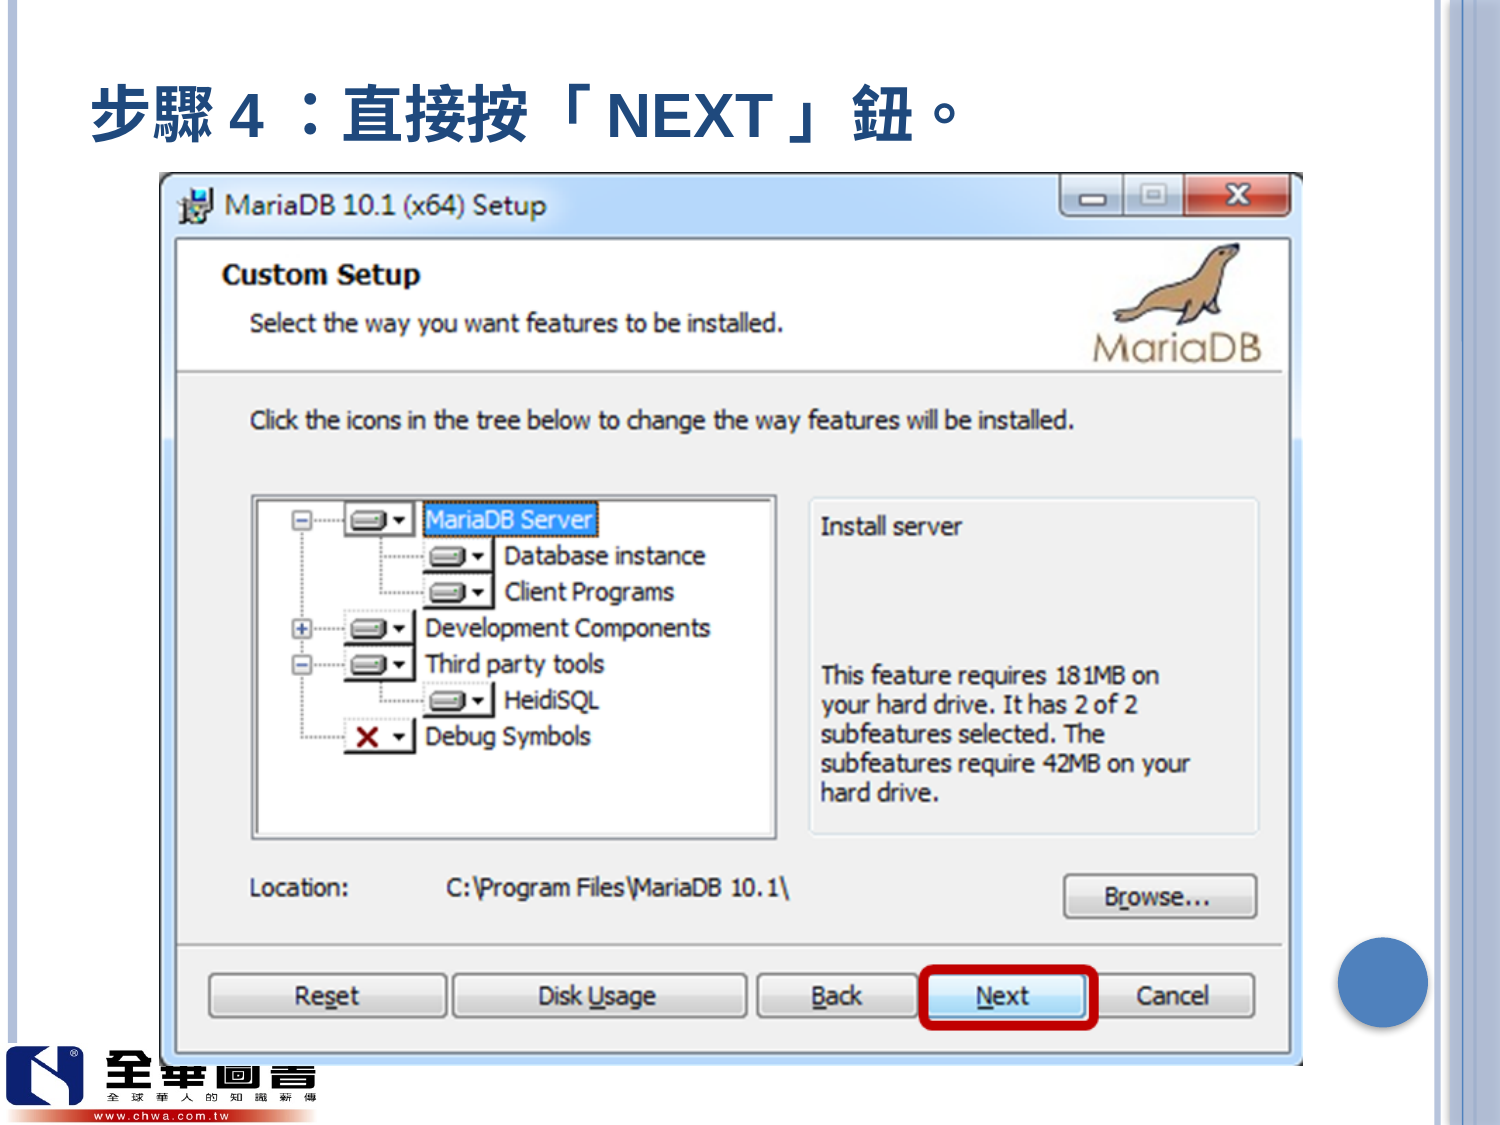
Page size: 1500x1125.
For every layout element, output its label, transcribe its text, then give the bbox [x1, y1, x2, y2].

title 步驟4：直接按「Next」鈕。 [75, 45, 1300, 233]
picture [0, 172, 1303, 1125]
